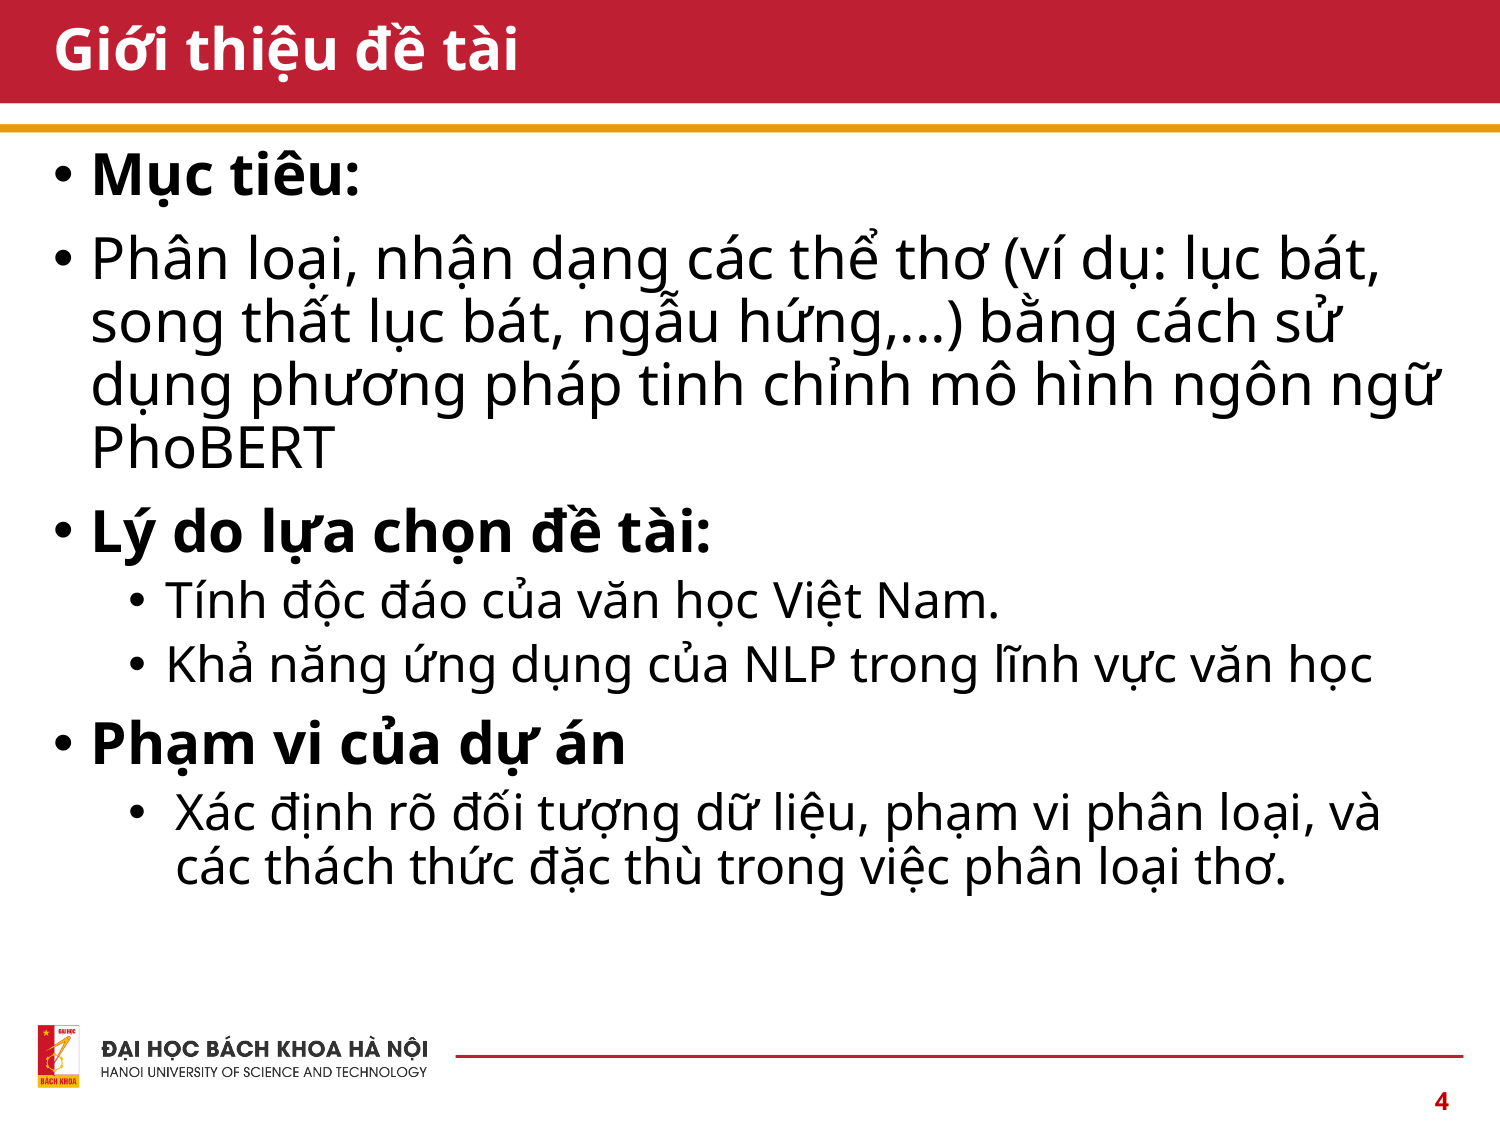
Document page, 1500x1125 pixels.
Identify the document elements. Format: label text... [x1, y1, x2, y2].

picture [0, 0, 1500, 1125]
title Giới thiệu đề tài [38, 12, 1462, 87]
list Mục tiêu: Phân loại, nhận dạng các thể thơ (ví dụ: lục bát, song thất lục bát, ngẫu hứng,...) bằng cách sử dụng phương pháp tinh chỉnh mô hình ngôn ngữ PhoBERT Lý do lựa chọn đề tài: Tính độc đáo của văn học Việt Nam. Khả năng ứng dụng của NLP trong lĩnh vực văn học Phạm vi của dự án Xác định rõ đối tượng dữ liệu, phạm vi phân loại, và các thách thức đặc thù trong việc phân loại thơ. [38, 138, 1462, 1008]
slide_number 4 [1126, 1078, 1464, 1125]
